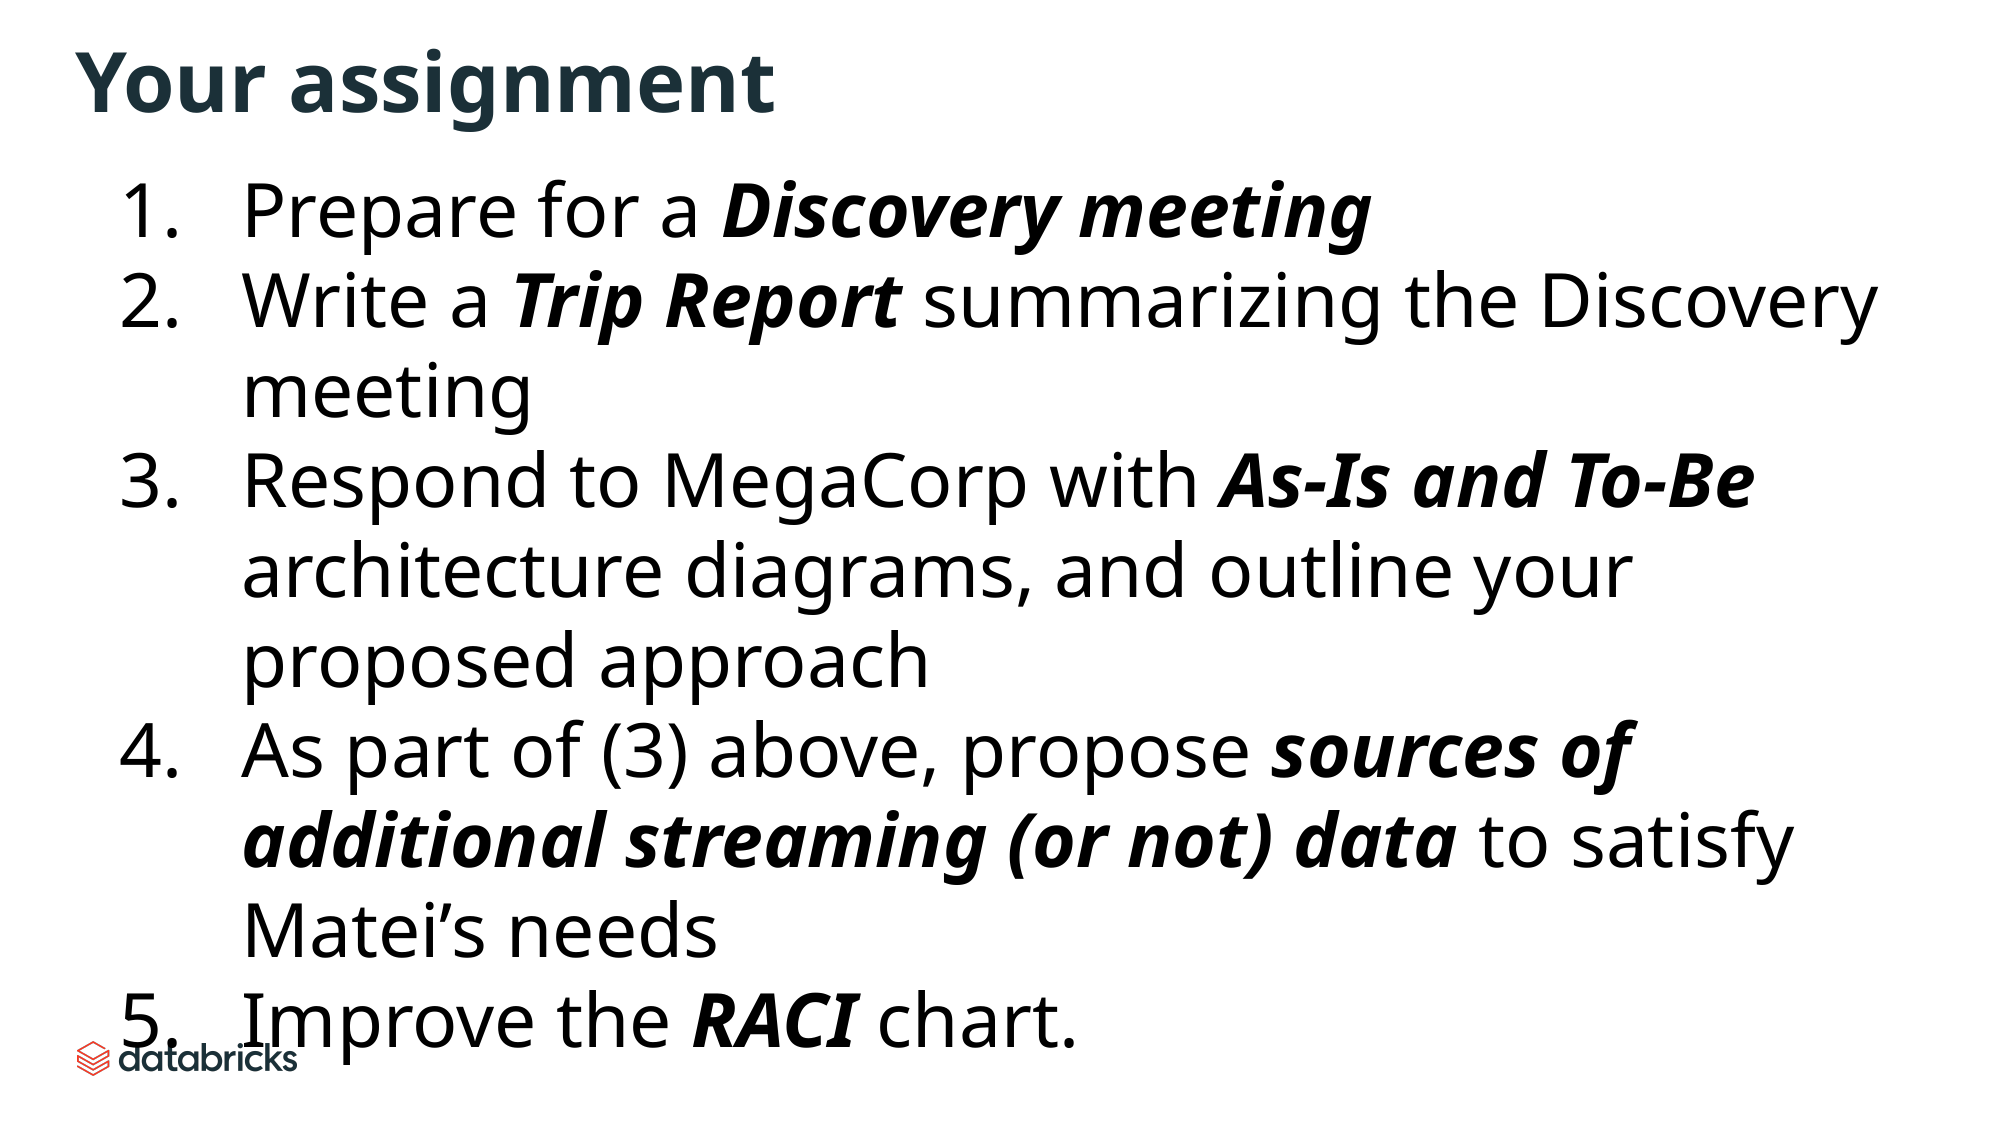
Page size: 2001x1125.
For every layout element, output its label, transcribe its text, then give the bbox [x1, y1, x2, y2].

picture [77, 1041, 297, 1076]
title Your assignment [75, 3, 1923, 167]
text_box Prepare for a Discovery meeting Write a Trip Report summarizing the Discovery meeting Respond to MegaCorp with As-Is and To-Be architecture diagrams, and outline your proposed approach As part of (3) above, propose sources of additional streaming (or not) data to satisfy Matei’s needs Improve the RACI chart. [104, 155, 1969, 1070]
